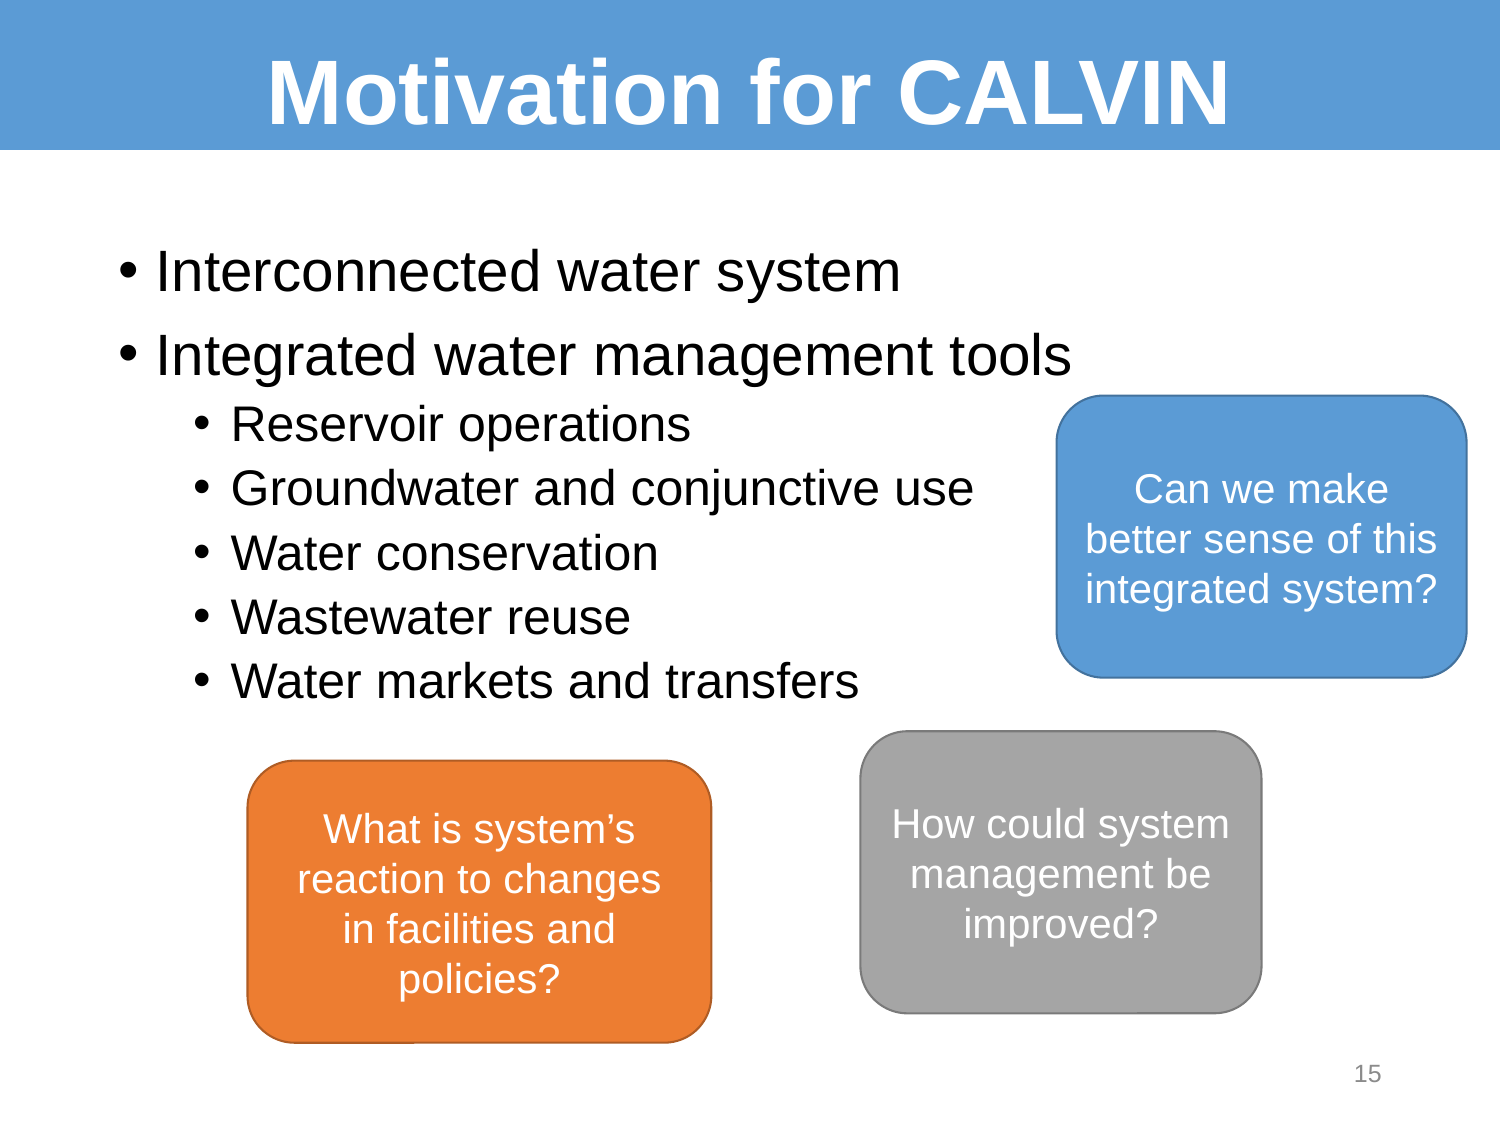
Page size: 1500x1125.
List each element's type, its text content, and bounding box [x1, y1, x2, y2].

text_box How could system management be improved? [859, 730, 1263, 1015]
list Interconnected water system Integrated water management tools Reservoir operations Groundwater and conjunctive use Water conservation Wastewater reuse Water markets and transfers [103, 233, 1467, 1014]
title Motivation for CALVIN [0, 0, 1500, 150]
text_box Can we make better sense of this integrated system? [1055, 394, 1468, 679]
text_box What is system’s reaction to changes in facilities and policies? [246, 759, 713, 1044]
slide_number 15 [1059, 1042, 1397, 1103]
